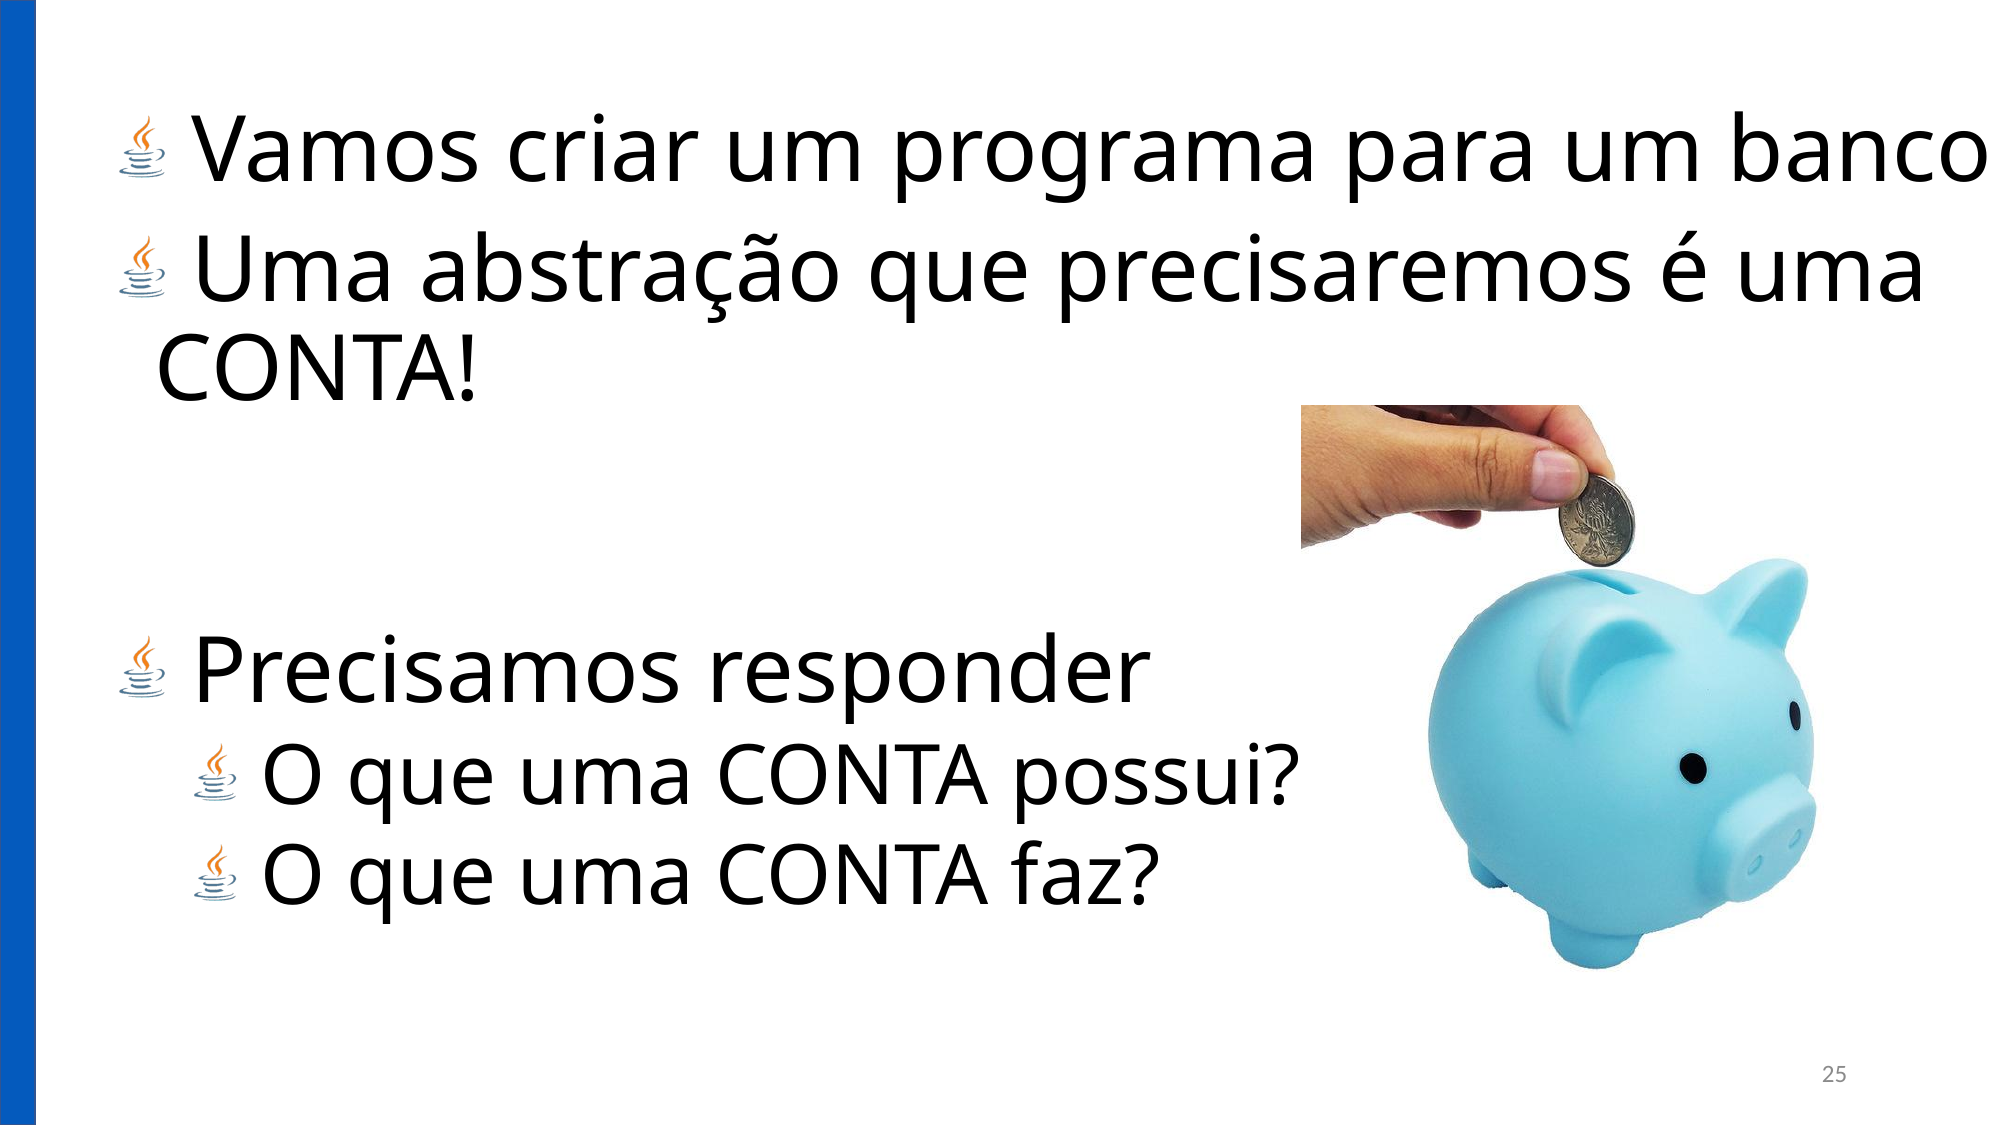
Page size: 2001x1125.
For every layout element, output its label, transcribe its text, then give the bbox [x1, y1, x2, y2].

slide_number 25 [1412, 1043, 1863, 1103]
picture [117, 634, 168, 699]
picture [117, 114, 168, 179]
picture [192, 843, 239, 902]
list Vamos criar um programa para um banco Uma abstração que precisaremos é uma CONTA! [102, 95, 2000, 523]
picture [1301, 405, 1898, 1001]
text_box [0, 0, 36, 1125]
picture [192, 742, 239, 802]
picture [117, 234, 168, 299]
text_box Precisamos responder O que uma CONTA possui? O que uma CONTA faz? [102, 615, 2000, 1043]
